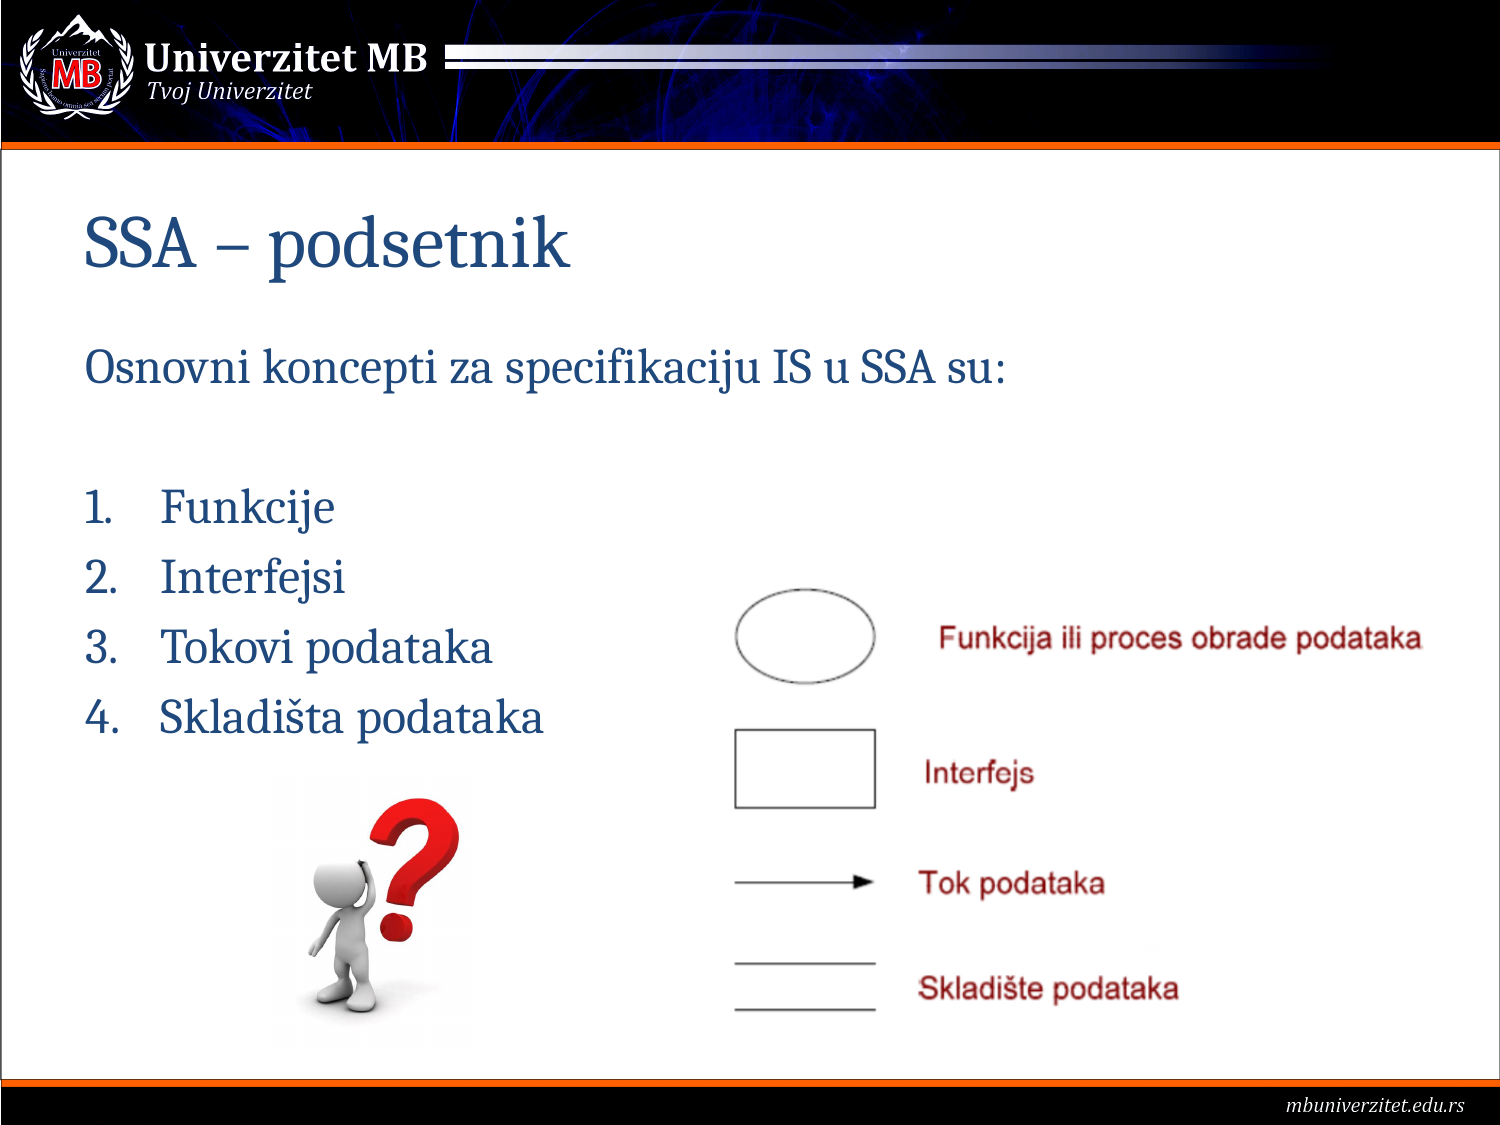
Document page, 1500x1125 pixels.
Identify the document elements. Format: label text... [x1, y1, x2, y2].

picture [0, 0, 1500, 1125]
subtitle Osnovni koncepti za specifikaciju IS u SSA su: Funkcije Interfejsi Tokovi podataka Skladišta podataka [70, 326, 1430, 1056]
title SSA – podsetnik [70, 160, 1087, 315]
